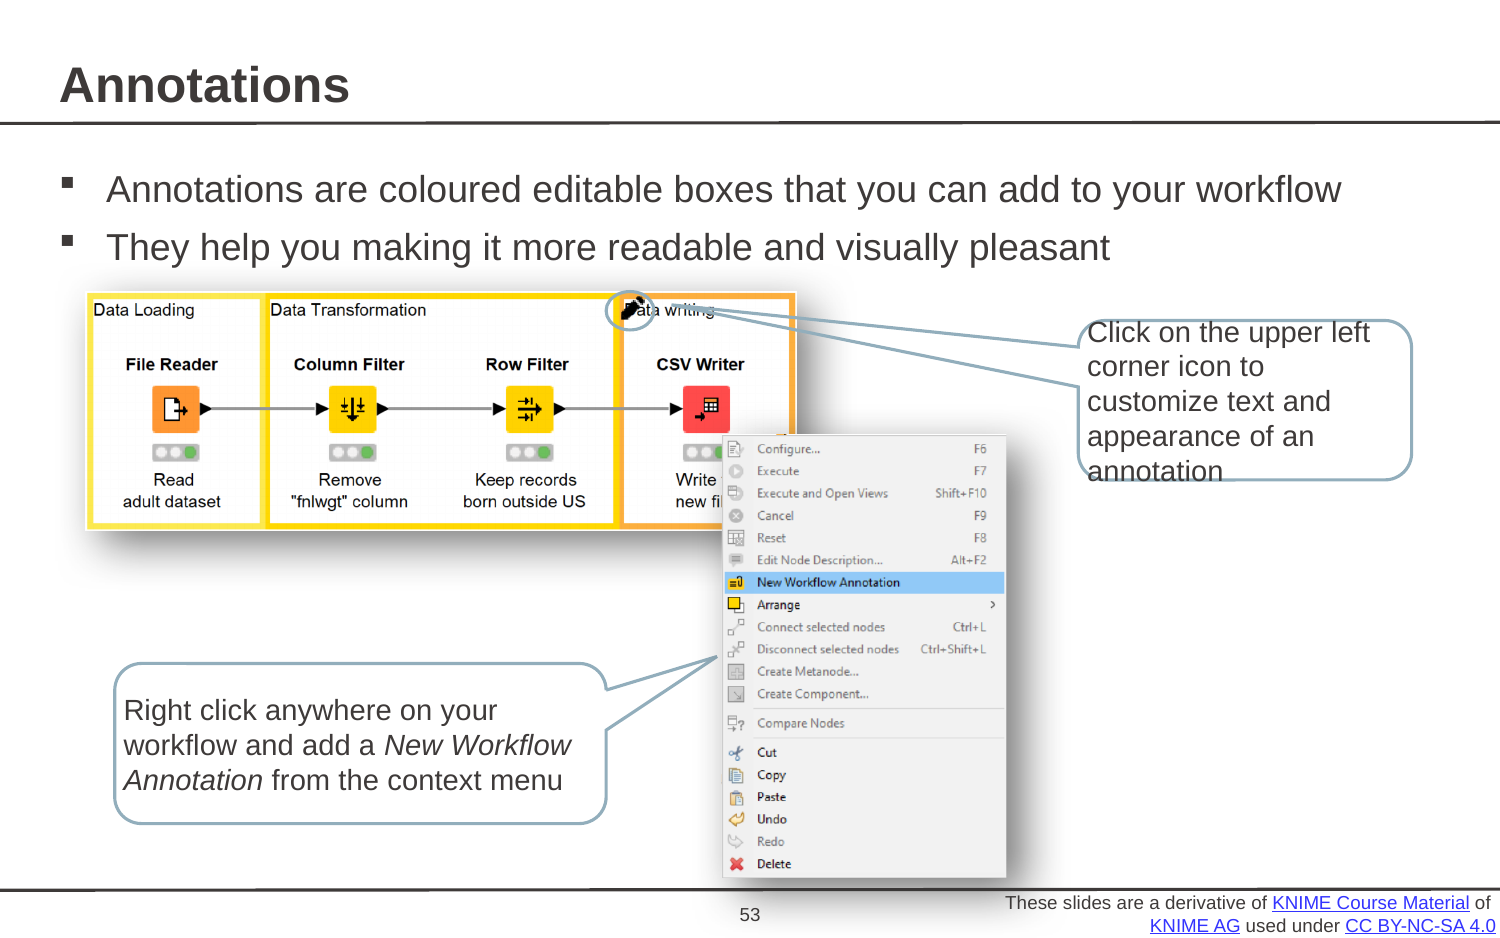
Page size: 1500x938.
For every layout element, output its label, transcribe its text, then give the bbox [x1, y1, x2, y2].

slide_number 53 [702, 890, 798, 938]
text_box Click on the upper left corner icon to customize text and appearance of an annotation [797, 316, 1413, 481]
list Annotations are coloured editable boxes that you can add to your workflow They help you making it more readable and visually pleasant [59, 165, 1442, 834]
text_box Right click anywhere on your workflow and add a New Workflow Annotation from the context menu [113, 659, 705, 825]
picture [85, 291, 1007, 878]
title Annotations [59, 0, 1442, 160]
